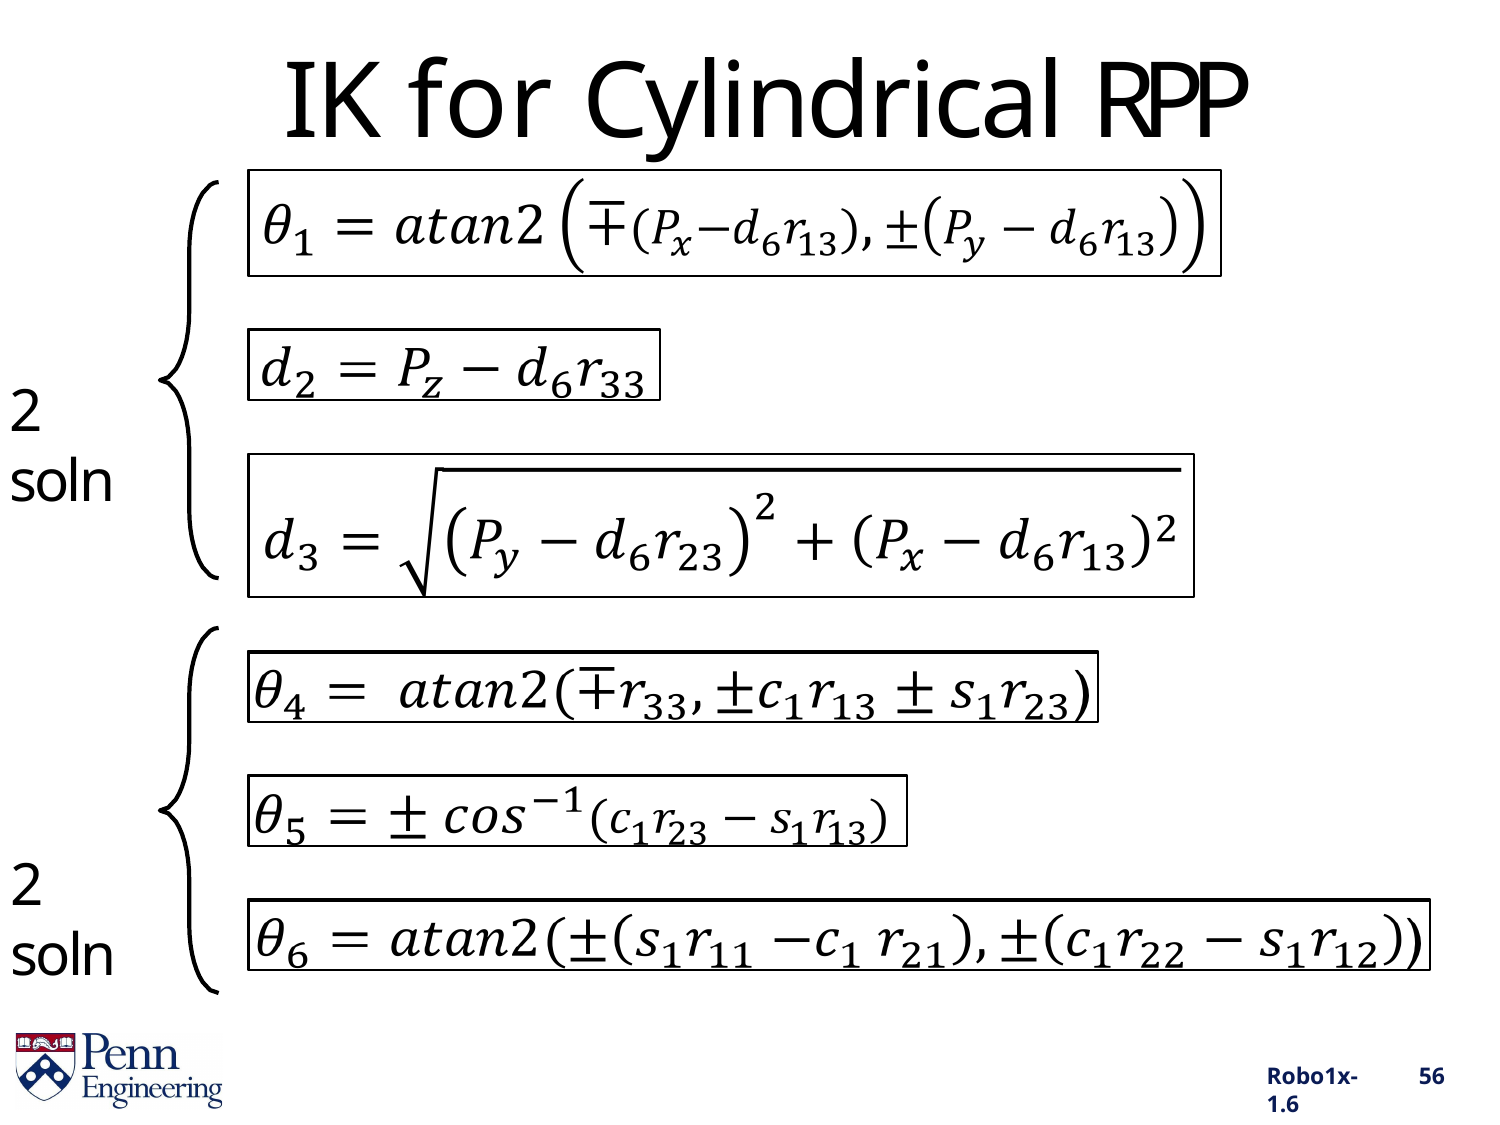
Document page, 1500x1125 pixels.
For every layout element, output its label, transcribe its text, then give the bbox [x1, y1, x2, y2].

text_box 2 soln [8, 846, 155, 987]
text_box [248, 453, 1194, 598]
text_box [159, 182, 219, 579]
text_box [248, 169, 1221, 276]
title IK for Cylindrical RPP [107, 0, 1392, 221]
text_box 2 soln [7, 372, 154, 513]
text_box [248, 329, 660, 400]
text_box [248, 651, 1098, 722]
text_box Robo1x-1.6 [1264, 1058, 1390, 1117]
slide_number 56 [1414, 1058, 1449, 1125]
text_box [248, 775, 908, 846]
text_box [248, 899, 1431, 970]
text_box [159, 627, 219, 994]
picture [15, 1033, 223, 1110]
